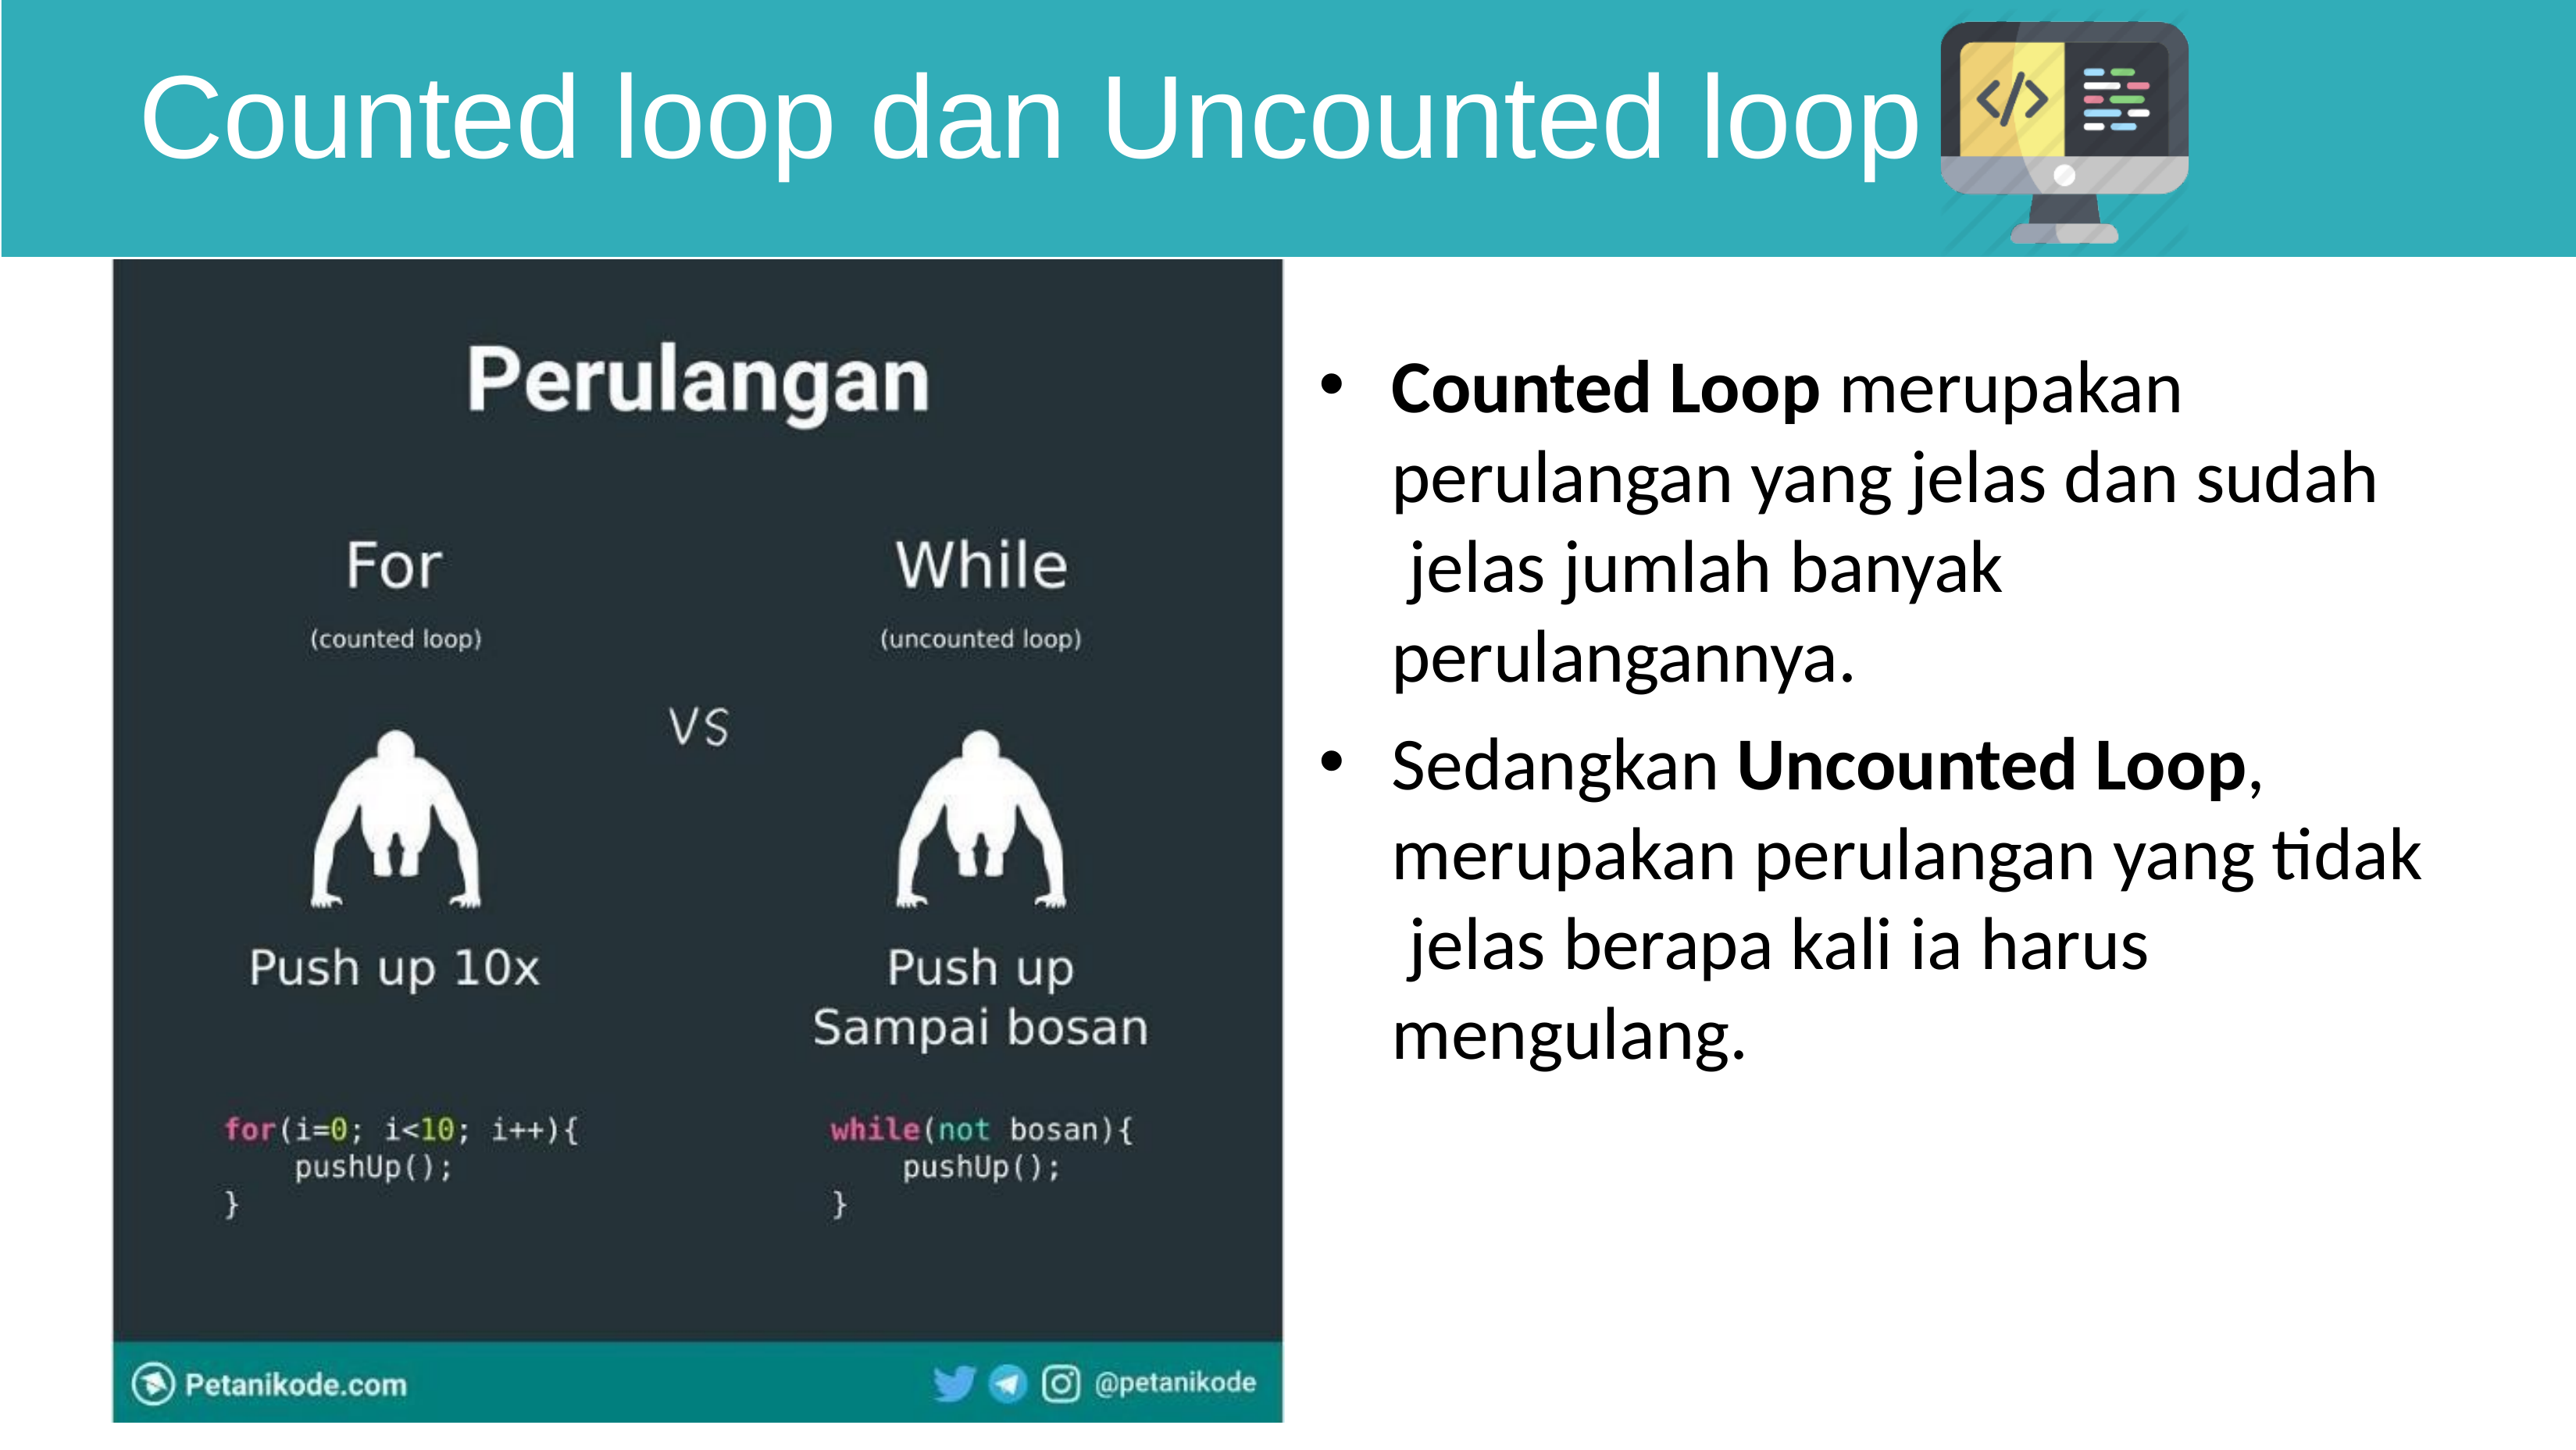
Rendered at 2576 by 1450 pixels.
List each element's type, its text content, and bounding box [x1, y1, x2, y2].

text_box Counted Loop merupakan perulangan yang jelas dan sudah jelas jumlah banyak perulangannya. Sedangkan Uncounted Loop, merupakan perulangan yang tidak jelas berapa kali ia harus mengulang. [1317, 336, 2432, 1074]
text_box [1, 0, 2576, 257]
text_box [110, 259, 1285, 1423]
